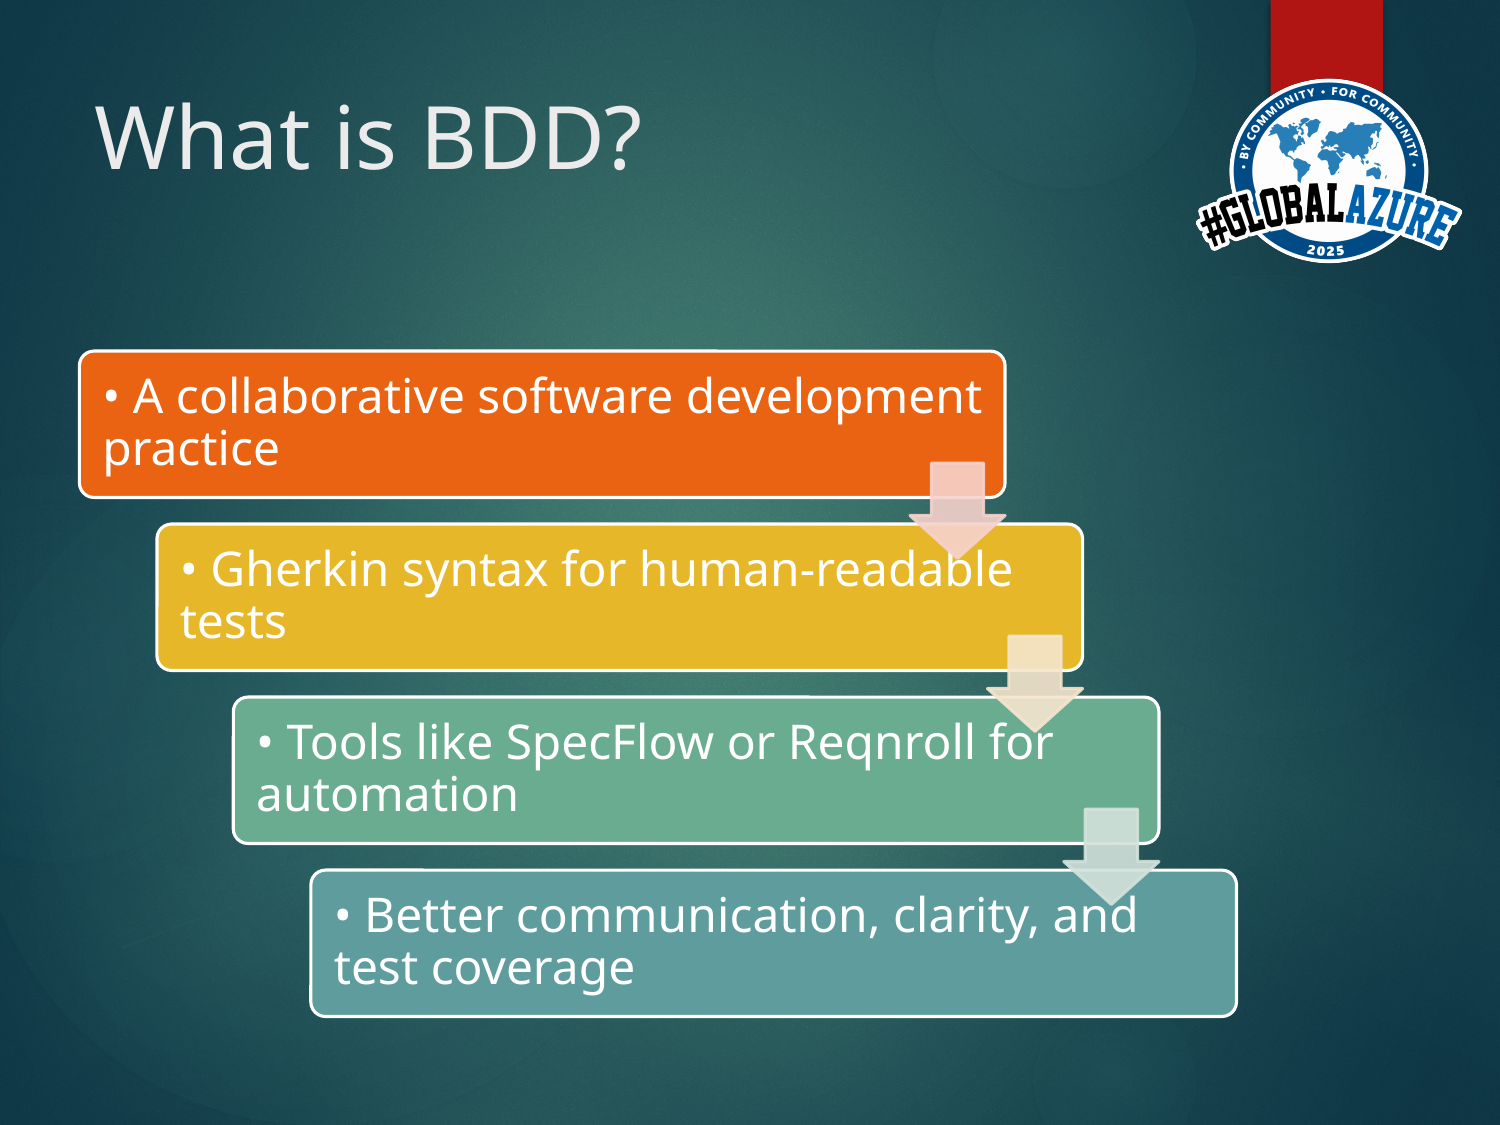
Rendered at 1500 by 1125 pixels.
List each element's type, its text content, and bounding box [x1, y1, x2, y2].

picture [1192, 74, 1467, 270]
title What is BDD? [79, 74, 1237, 304]
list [79, 350, 1237, 1017]
